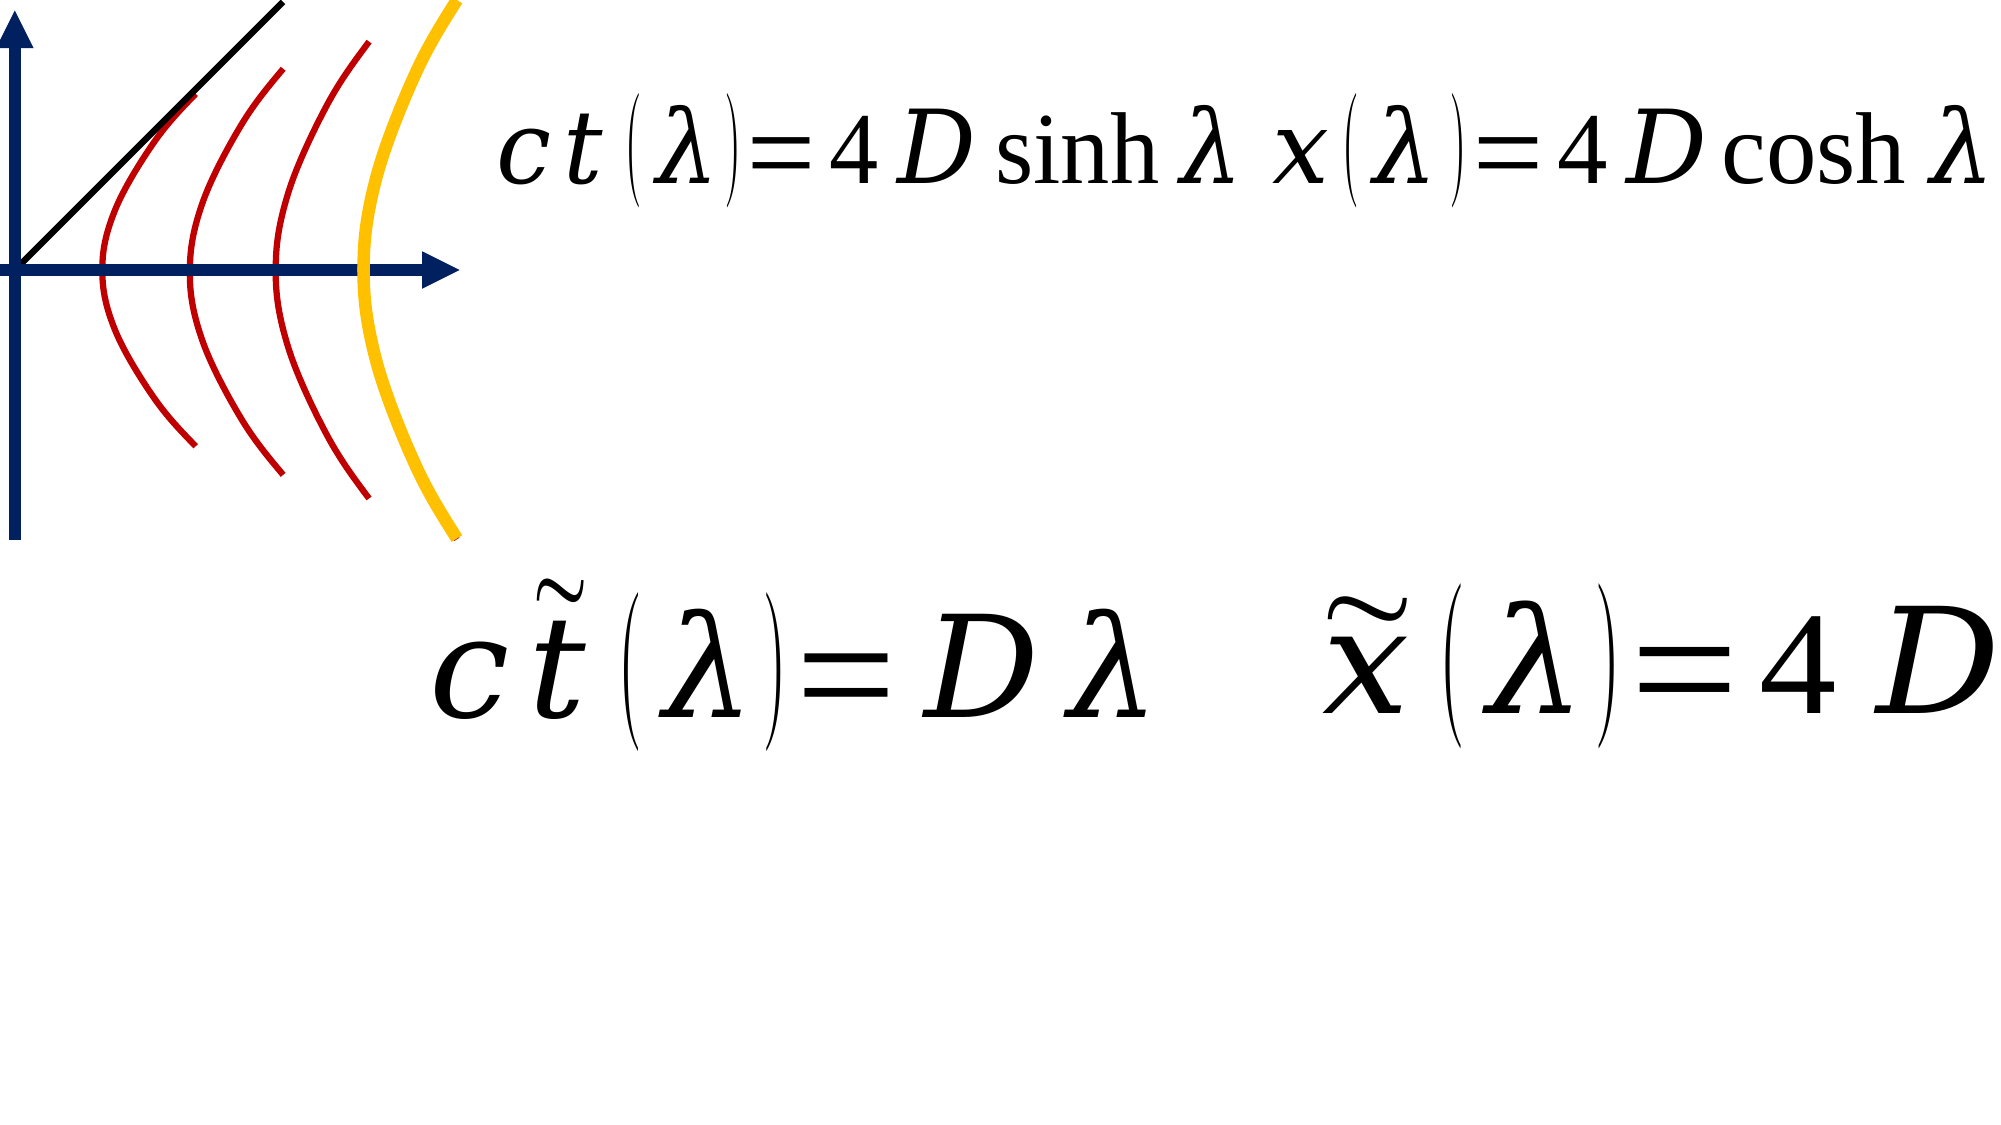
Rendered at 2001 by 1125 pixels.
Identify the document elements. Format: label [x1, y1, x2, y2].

text_box [0, 0, 460, 540]
